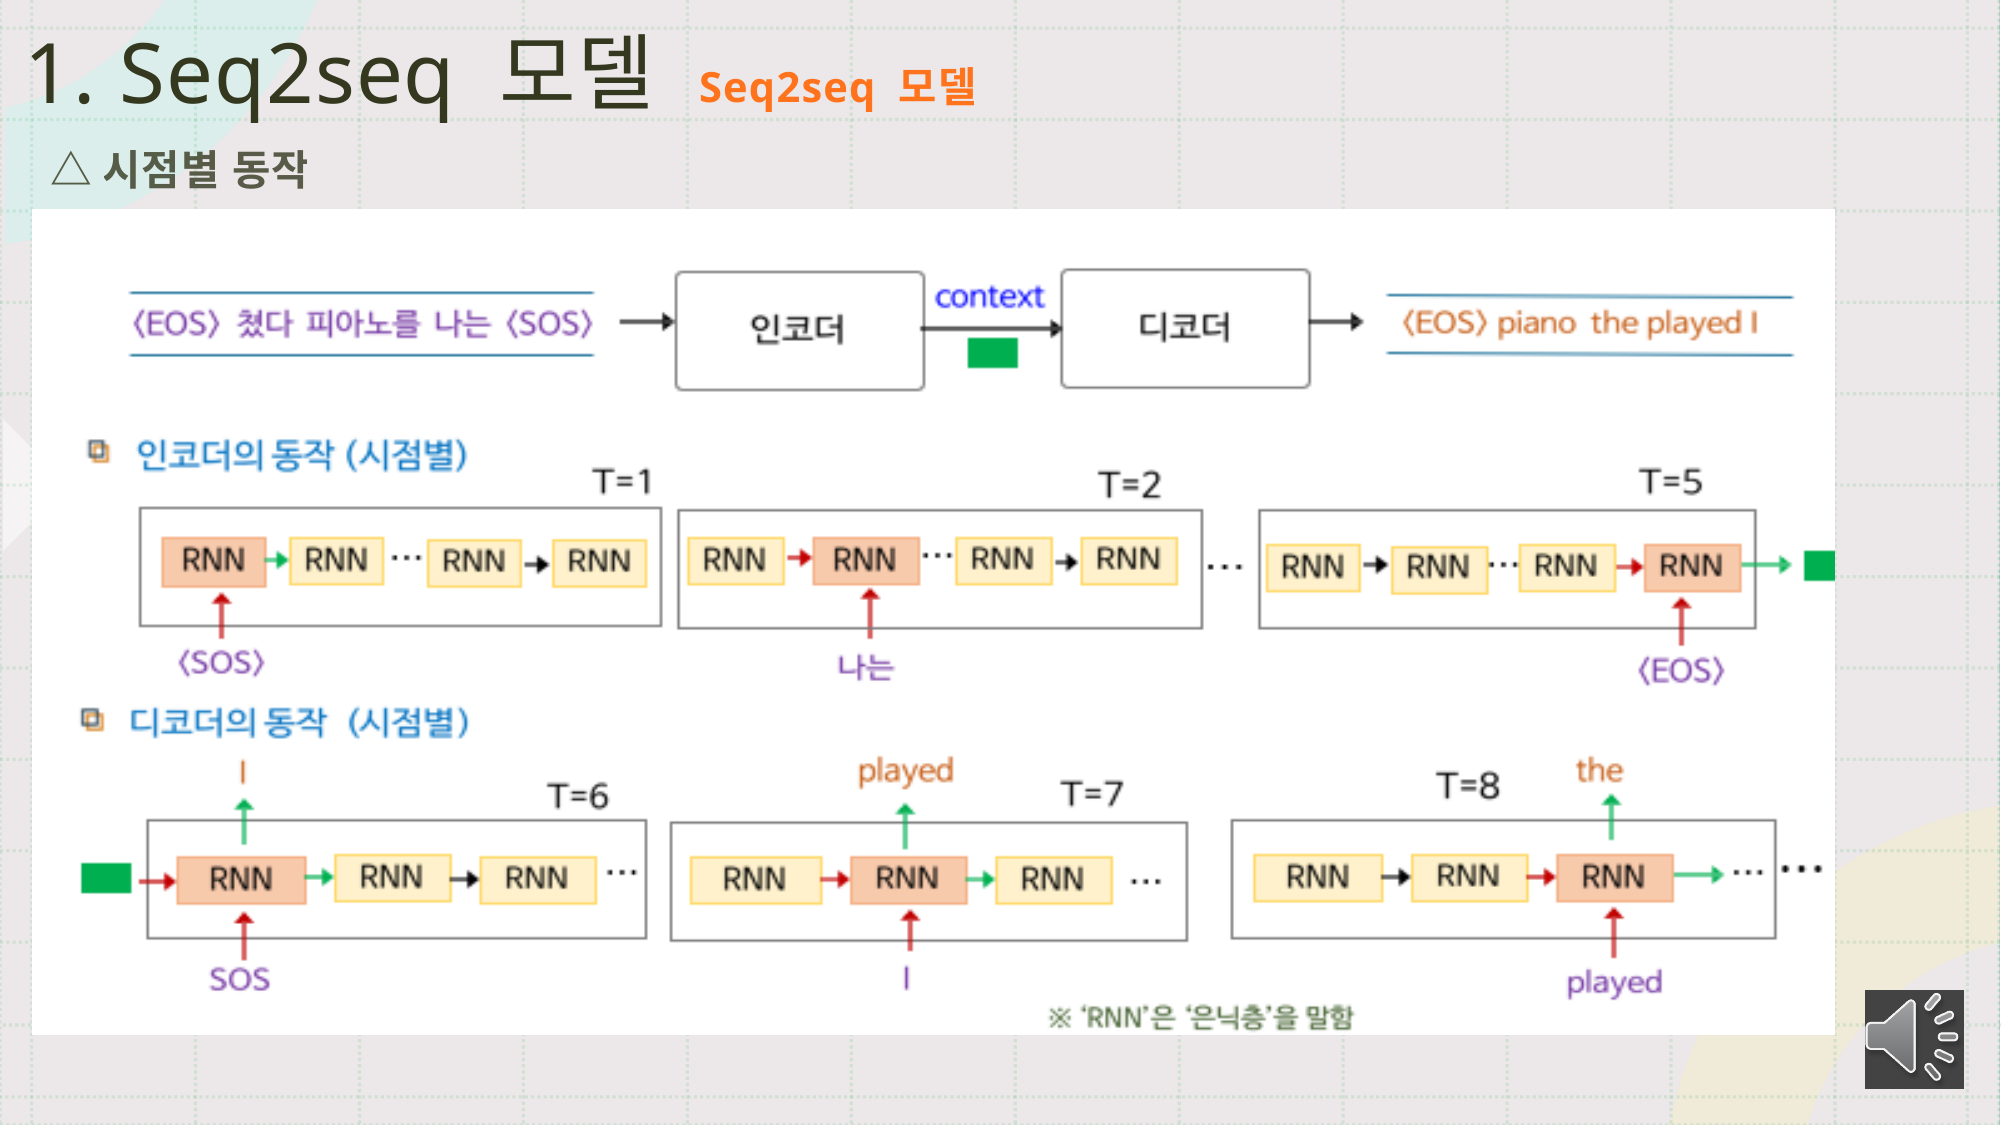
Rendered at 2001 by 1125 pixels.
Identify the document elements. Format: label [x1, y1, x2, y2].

picture [1864, 989, 1965, 1090]
picture [32, 209, 1835, 1035]
text_box [0, 0, 2000, 1125]
